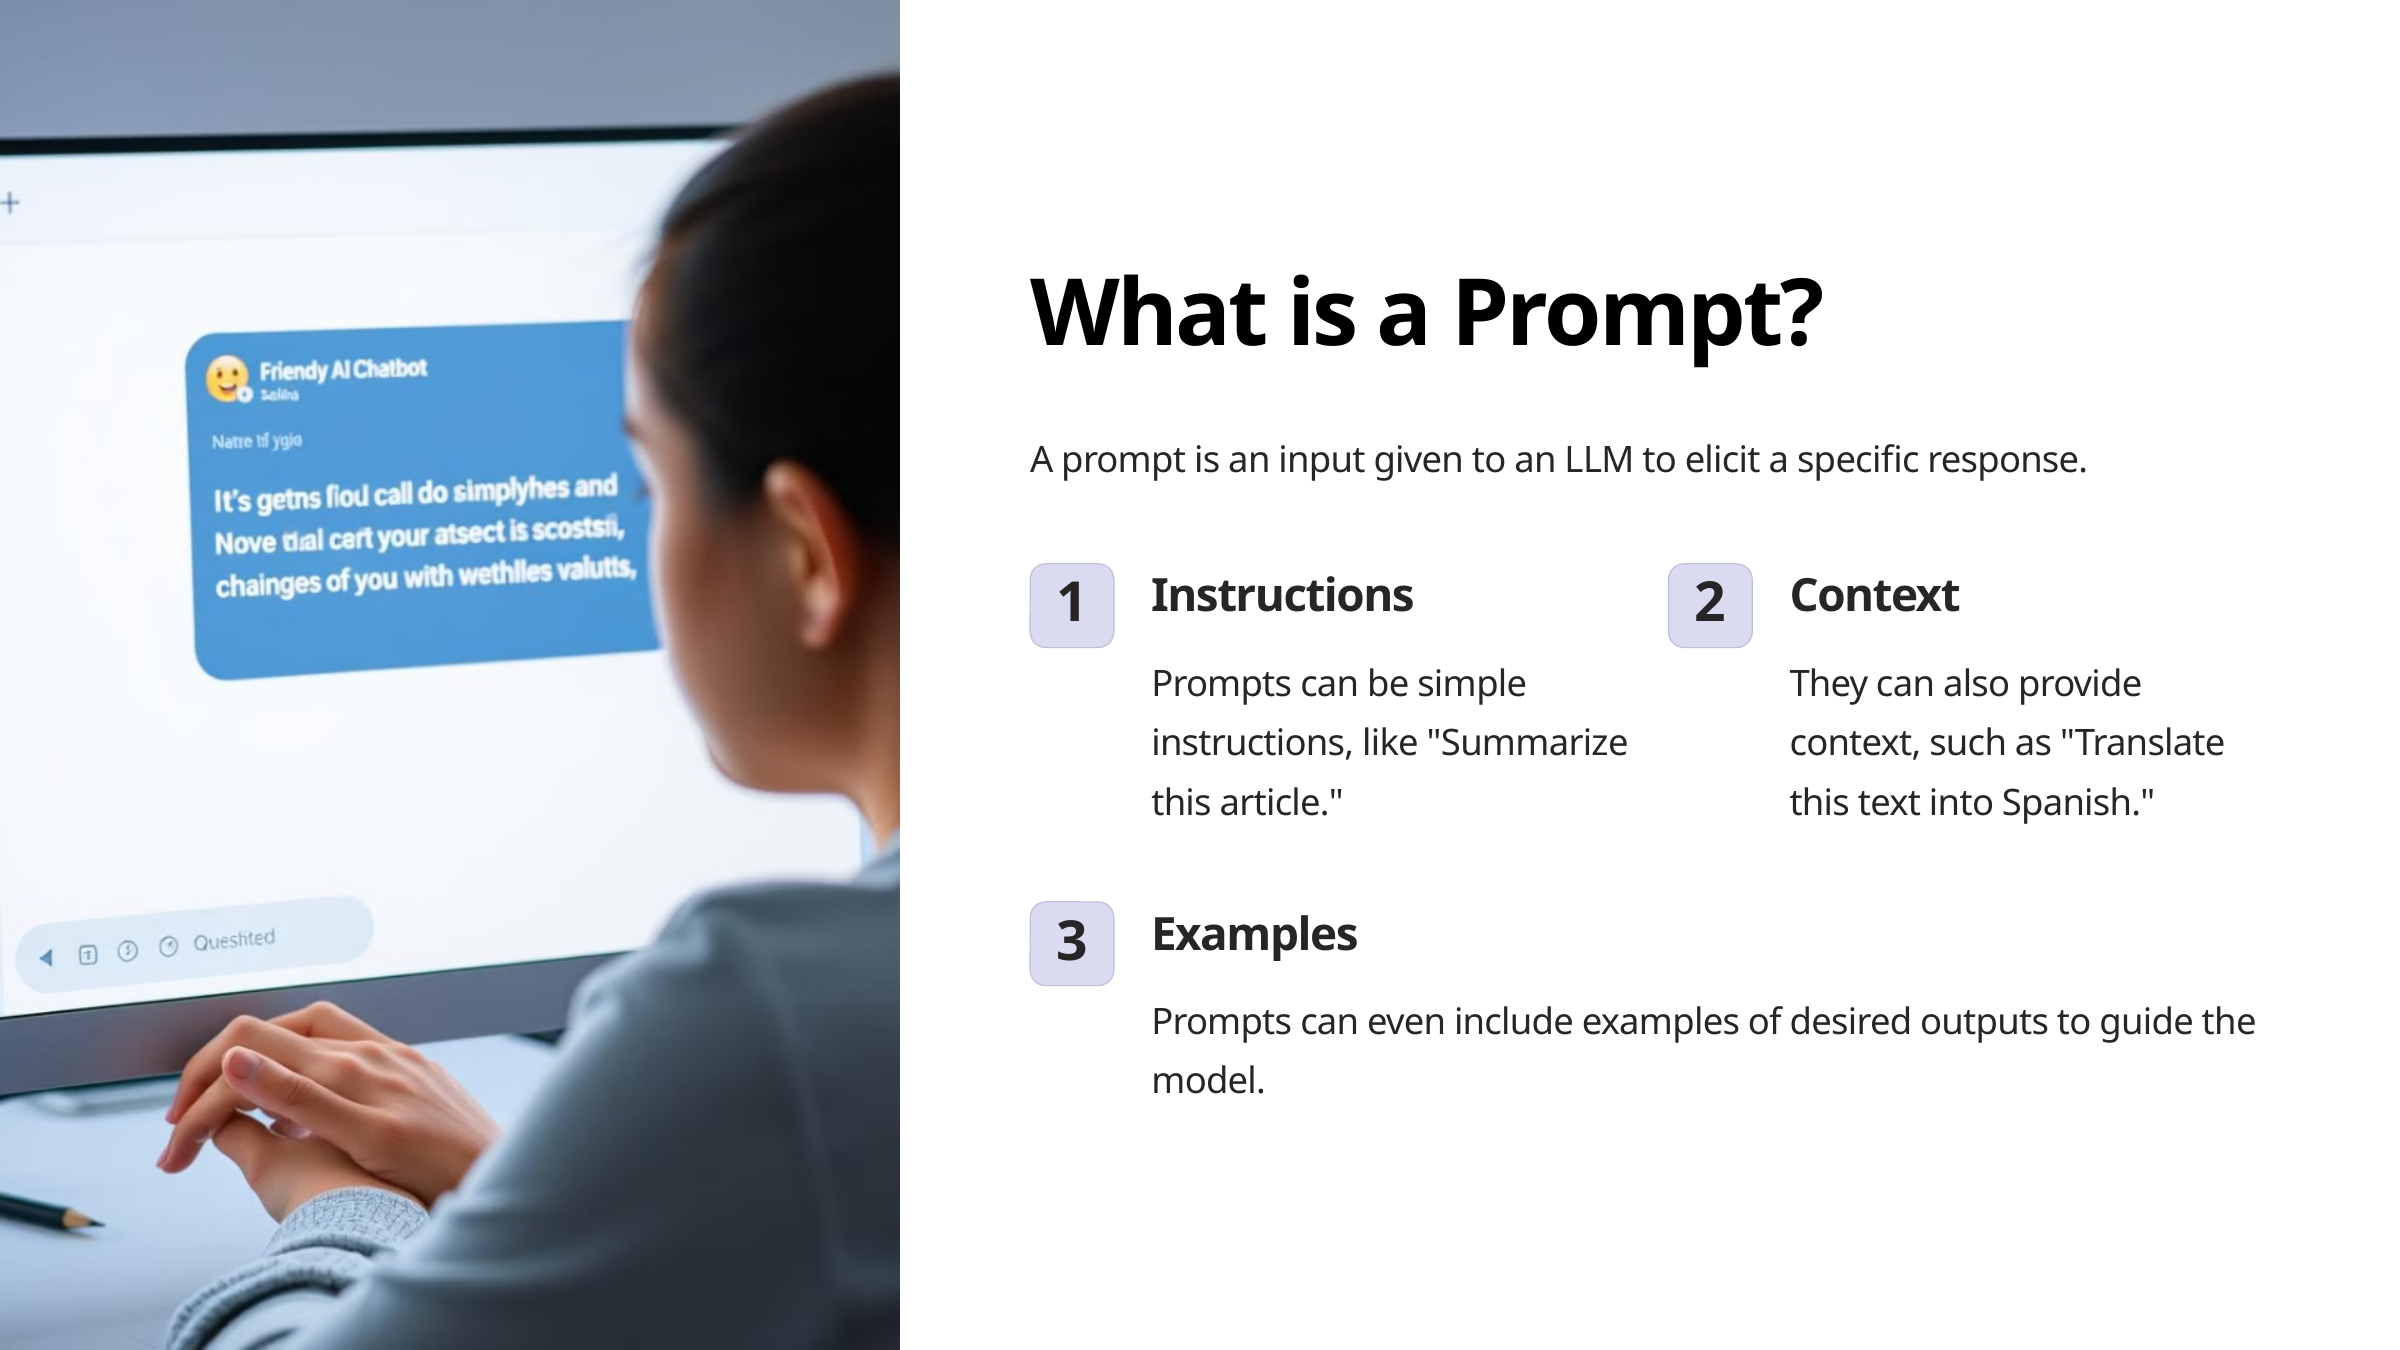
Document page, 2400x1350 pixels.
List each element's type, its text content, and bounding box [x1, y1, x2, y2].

text_box 2 [1693, 577, 1728, 634]
text_box They can also provide context, such as "Translate this text into Spanish." [1789, 644, 2270, 823]
text_box Instructions [1151, 563, 1617, 622]
picture [0, 0, 900, 1350]
text_box Prompts can even include examples of desired outputs to guide the model. [1151, 982, 2270, 1102]
text_box 3 [1054, 915, 1090, 972]
text_box [1030, 901, 1114, 986]
text_box [1668, 563, 1753, 648]
text_box Prompts can be simple instructions, like "Summarize this article." [1151, 644, 1632, 823]
text_box What is a Prompt? [1030, 248, 1961, 365]
text_box [1030, 563, 1114, 648]
text_box A prompt is an input given to an LLM to elicit a specific response. [1030, 420, 2270, 480]
text_box Context [1789, 563, 2255, 622]
text_box Examples [1151, 901, 1617, 960]
text_box 1 [1060, 577, 1084, 634]
